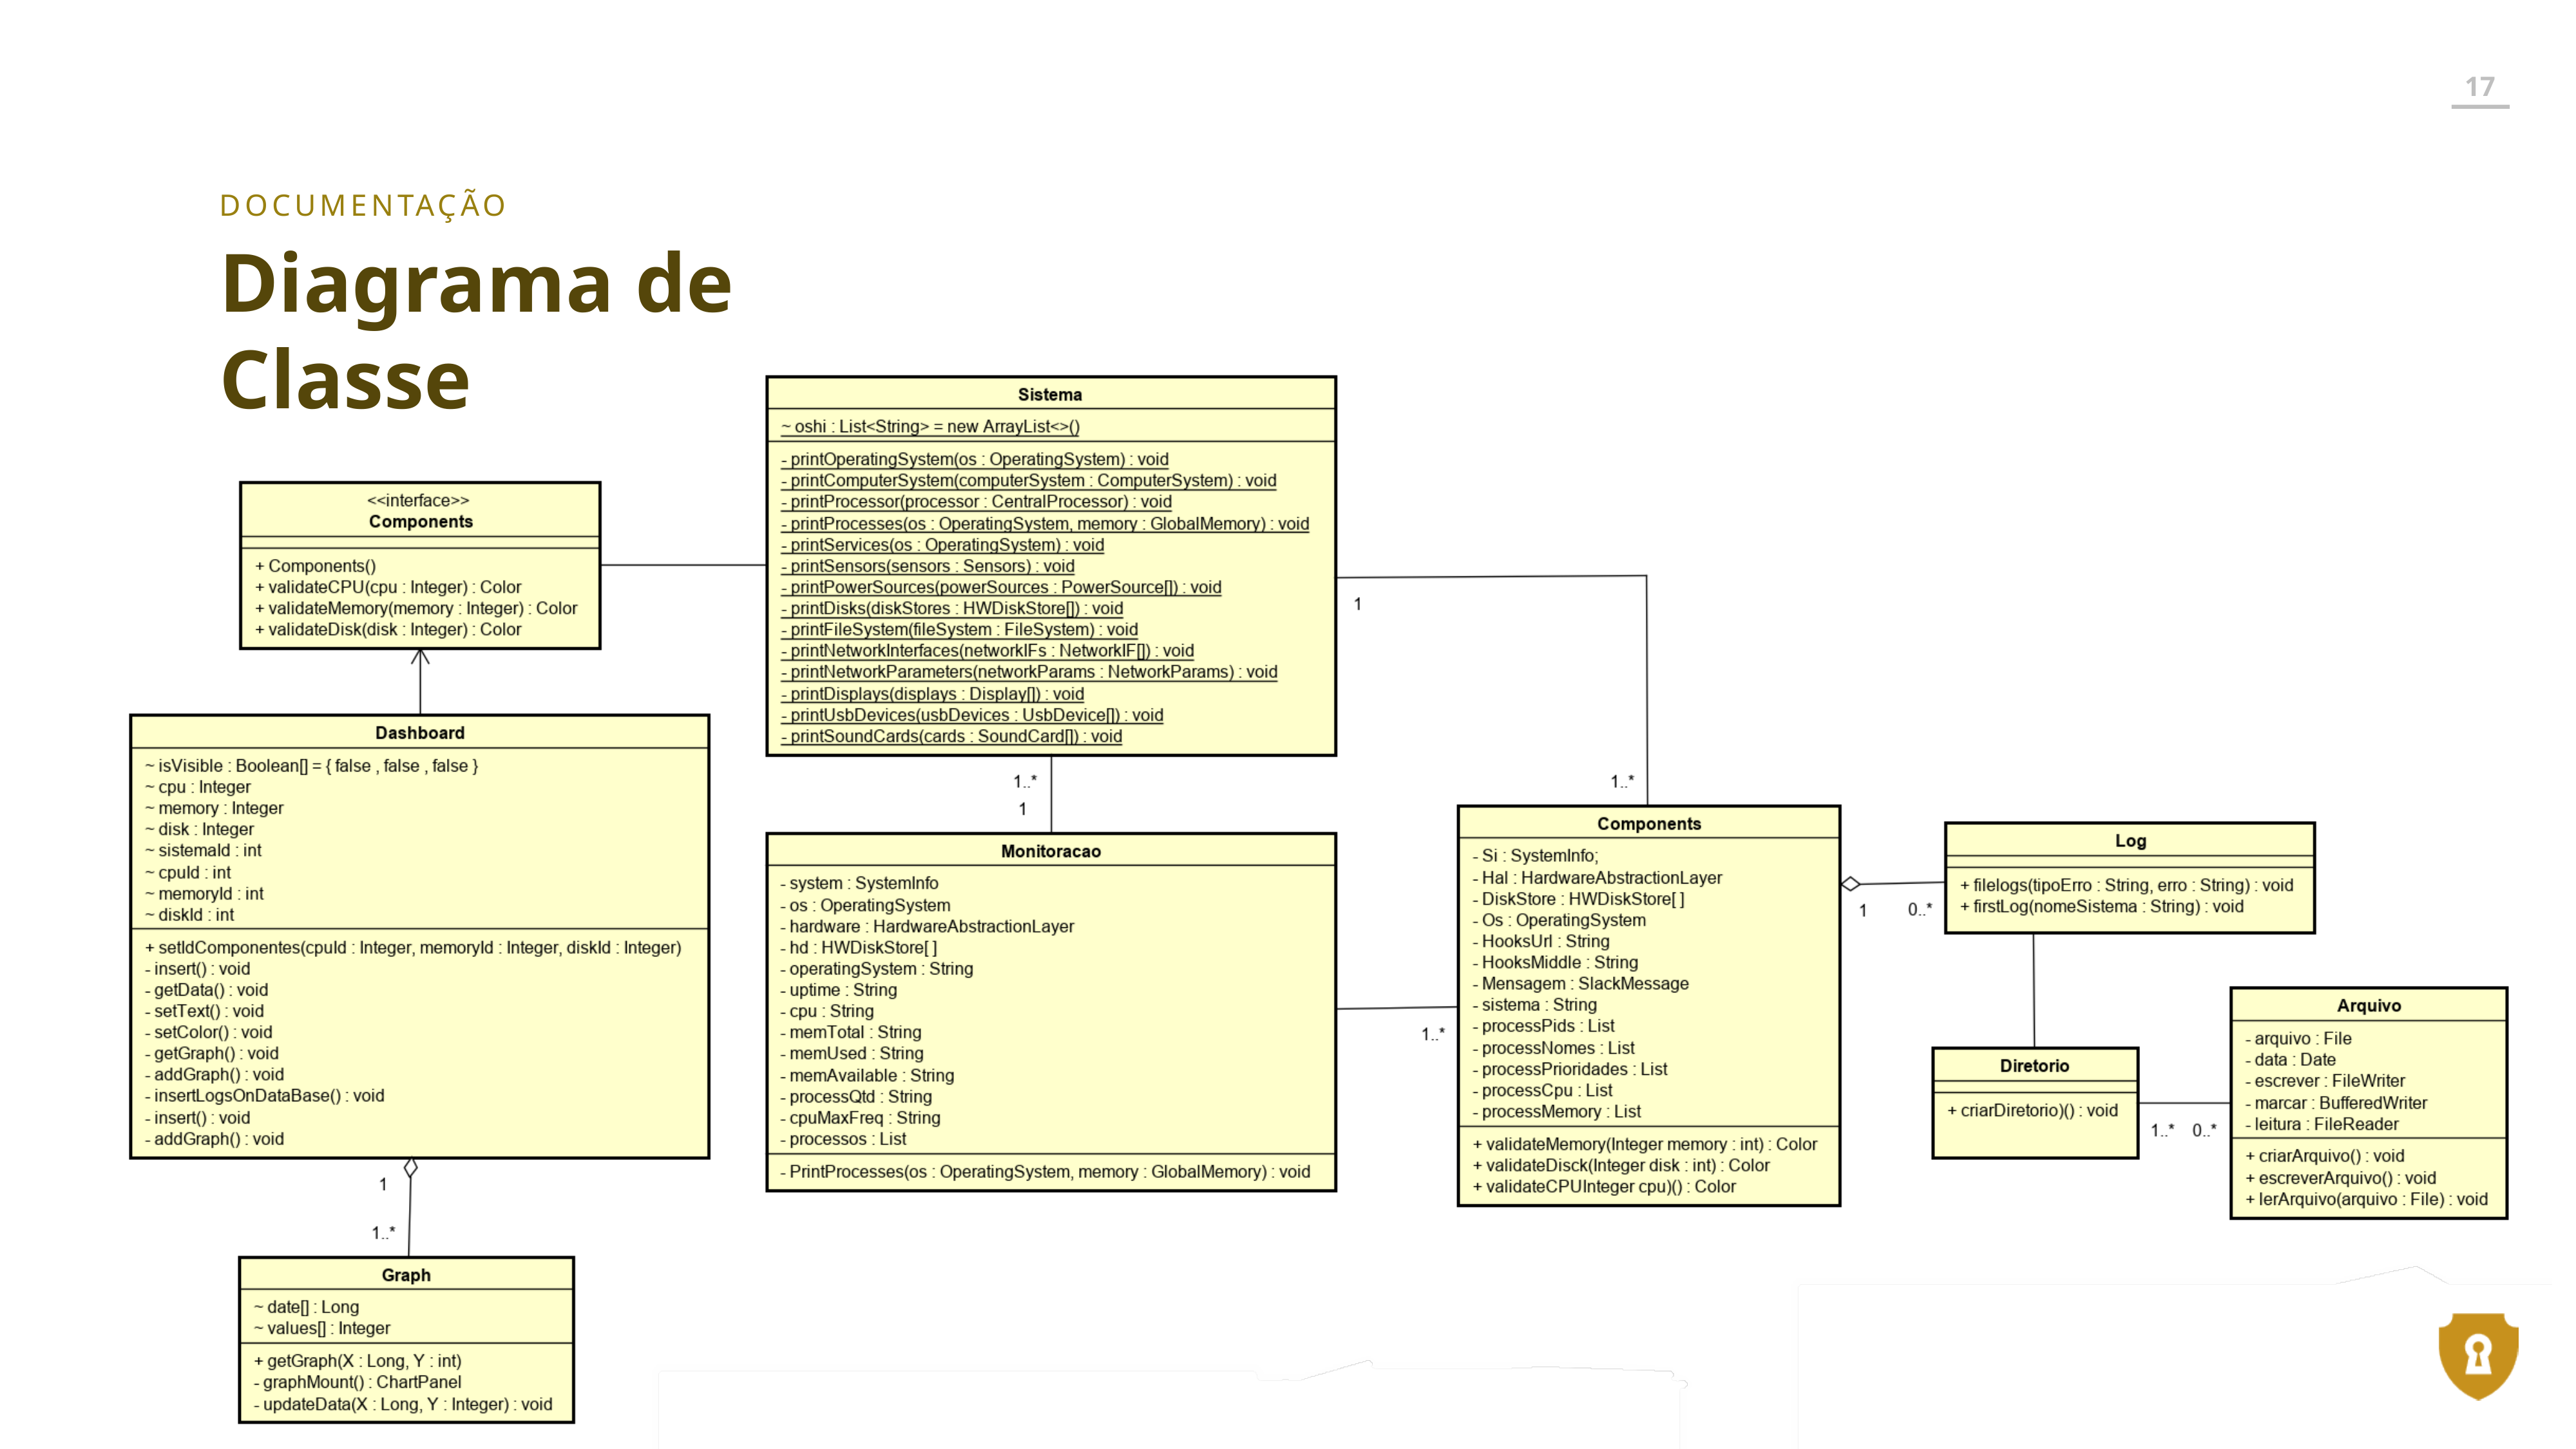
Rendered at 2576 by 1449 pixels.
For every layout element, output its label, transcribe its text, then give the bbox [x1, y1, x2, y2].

text_box Diagrama de Classe [209, 226, 808, 357]
picture [105, 359, 2552, 1449]
text_box DOCUMENTAÇÃO [209, 181, 421, 227]
